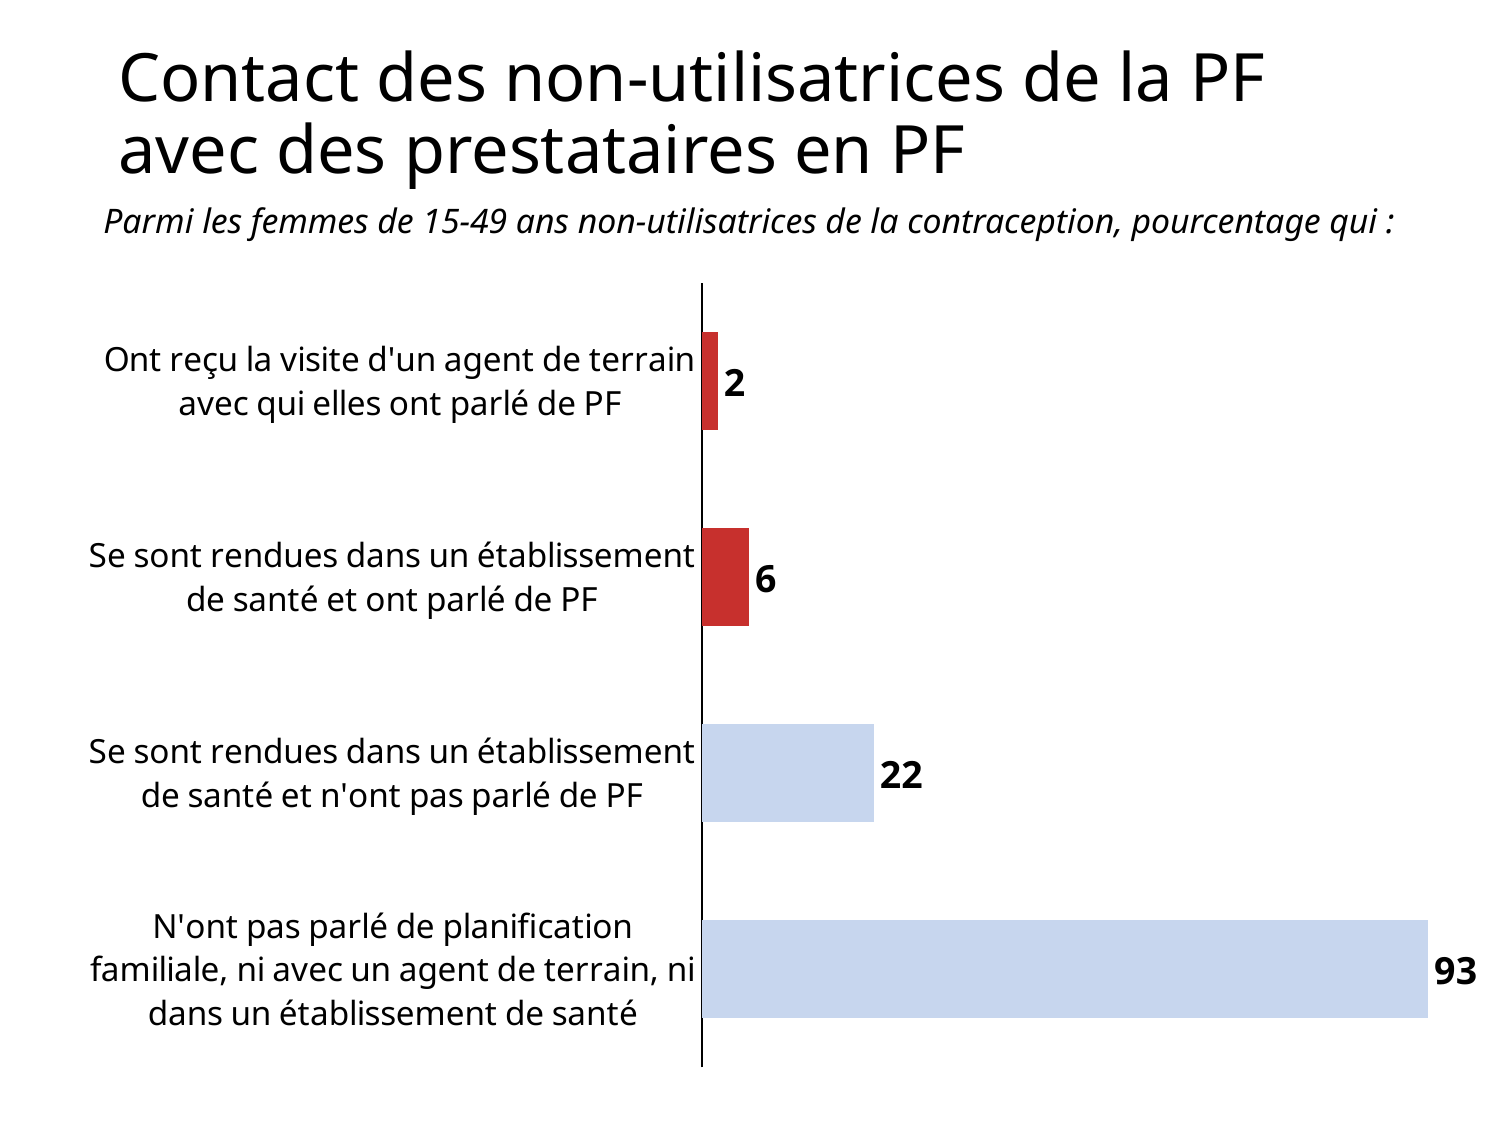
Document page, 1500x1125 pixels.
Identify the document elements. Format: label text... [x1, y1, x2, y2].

list Parmi les femmes de 15-49 ans non-utilisatrices de la contraception, pourcentage qui : [88, 196, 1436, 258]
chart [75, 262, 1487, 1110]
title Contact des non-utilisatrices de la PF avec des prestataires en PF [103, 55, 1397, 177]
